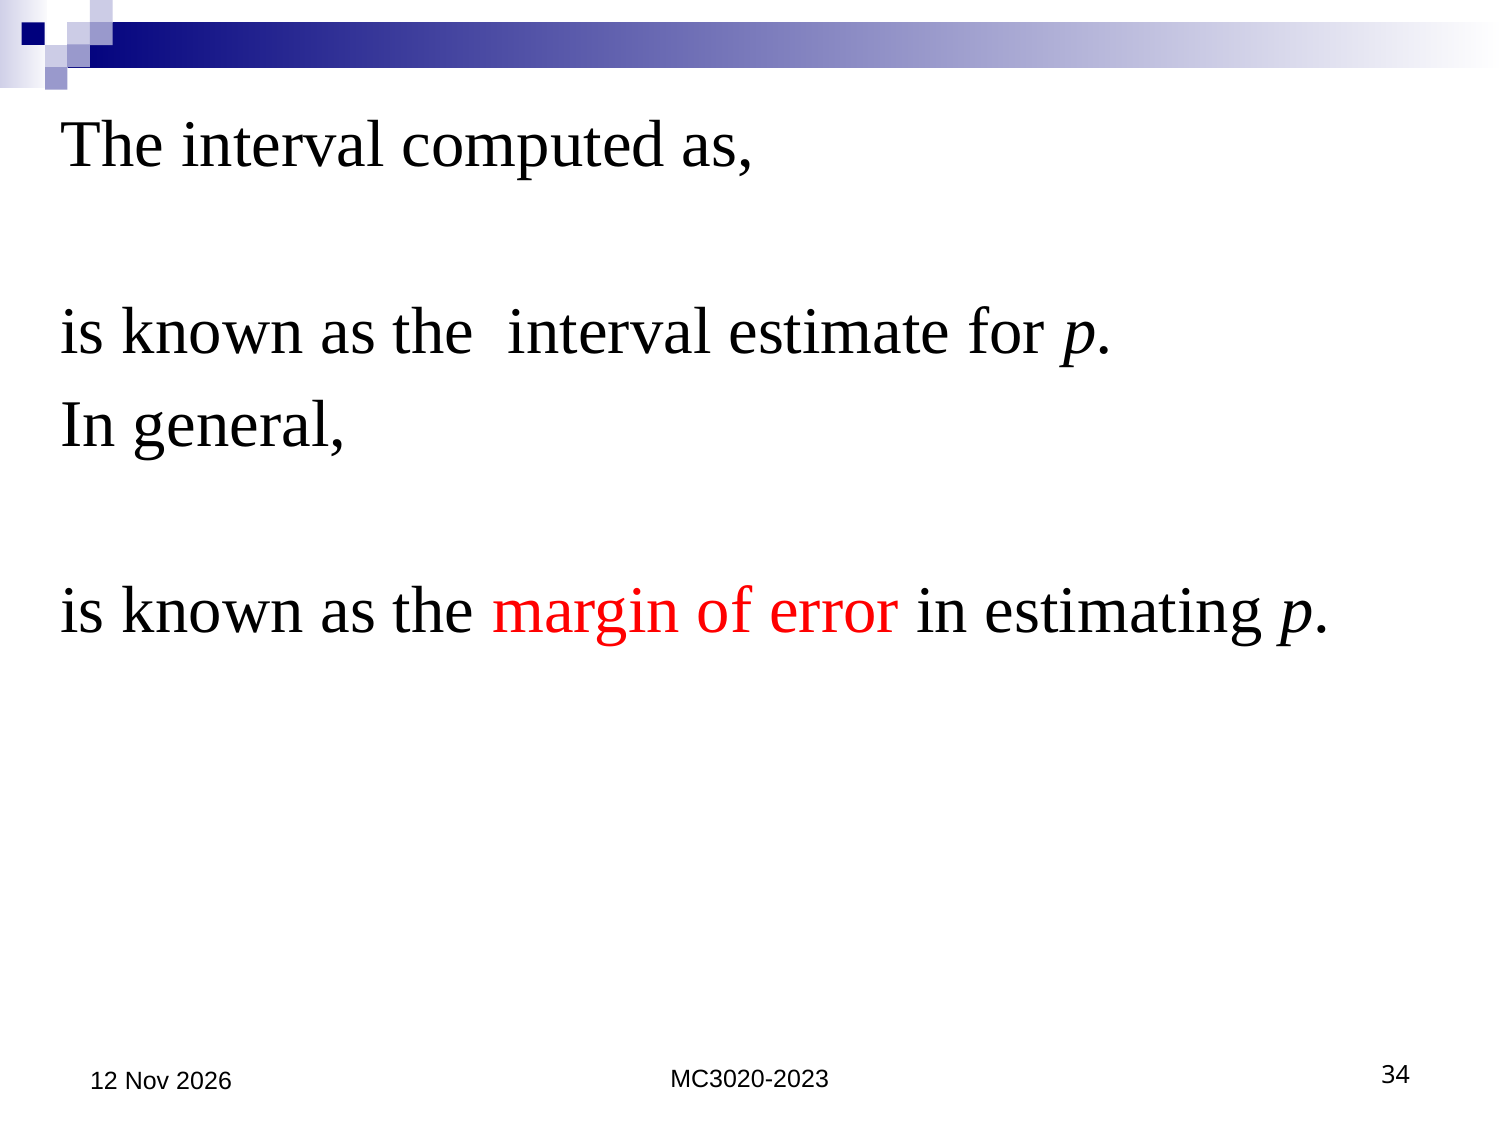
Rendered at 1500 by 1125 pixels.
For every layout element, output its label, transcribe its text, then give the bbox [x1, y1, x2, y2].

footer MC3020-2023 [512, 1025, 988, 1100]
slide_number 26-May-23 [75, 1024, 425, 1103]
slide_number 34 [1074, 1025, 1425, 1100]
